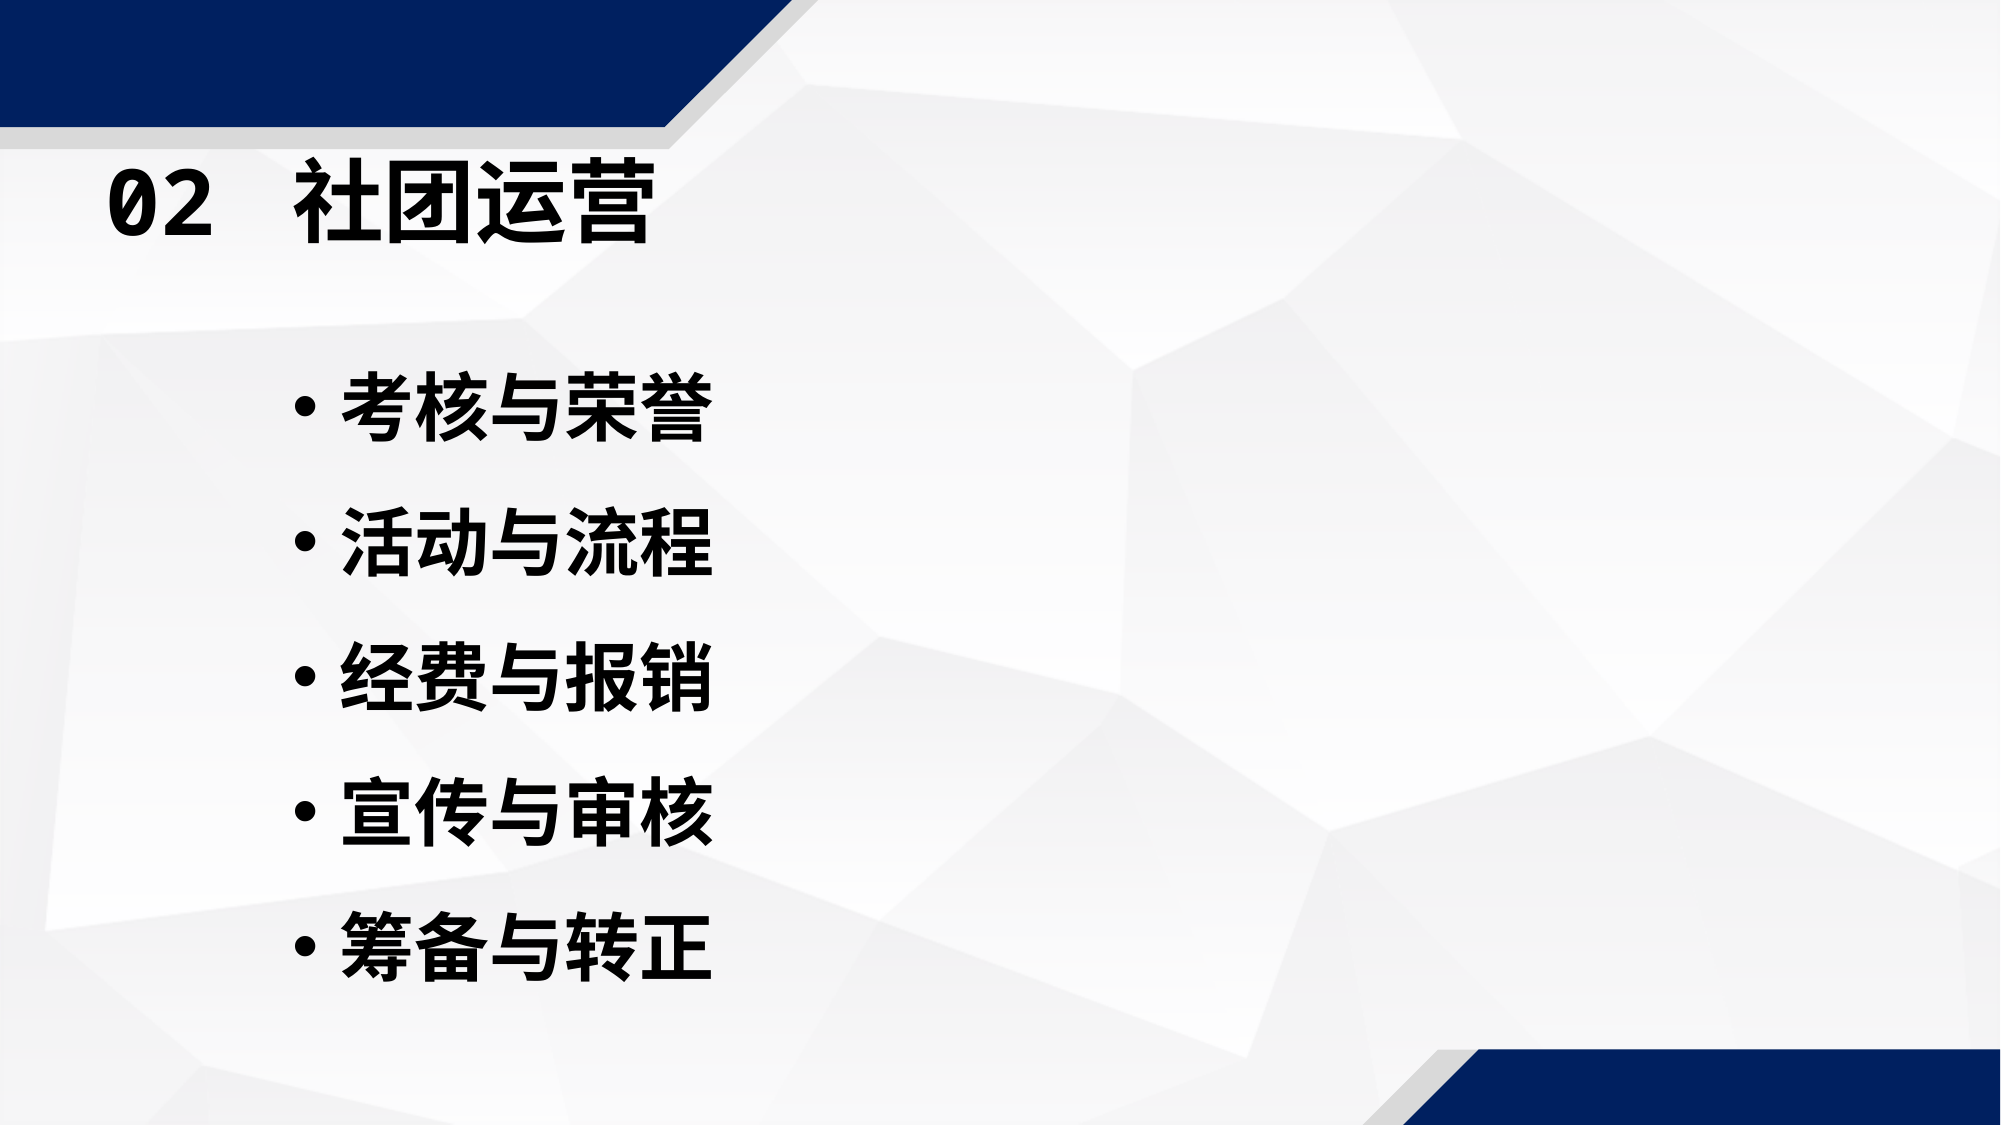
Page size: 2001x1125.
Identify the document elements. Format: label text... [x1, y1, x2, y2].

text_box 02 社团运营 [90, 136, 1638, 306]
text_box 考核与荣誉 活动与流程 经费与报销 宣传与审核 筹备与转正 [277, 307, 1714, 998]
picture [0, 0, 2001, 1125]
